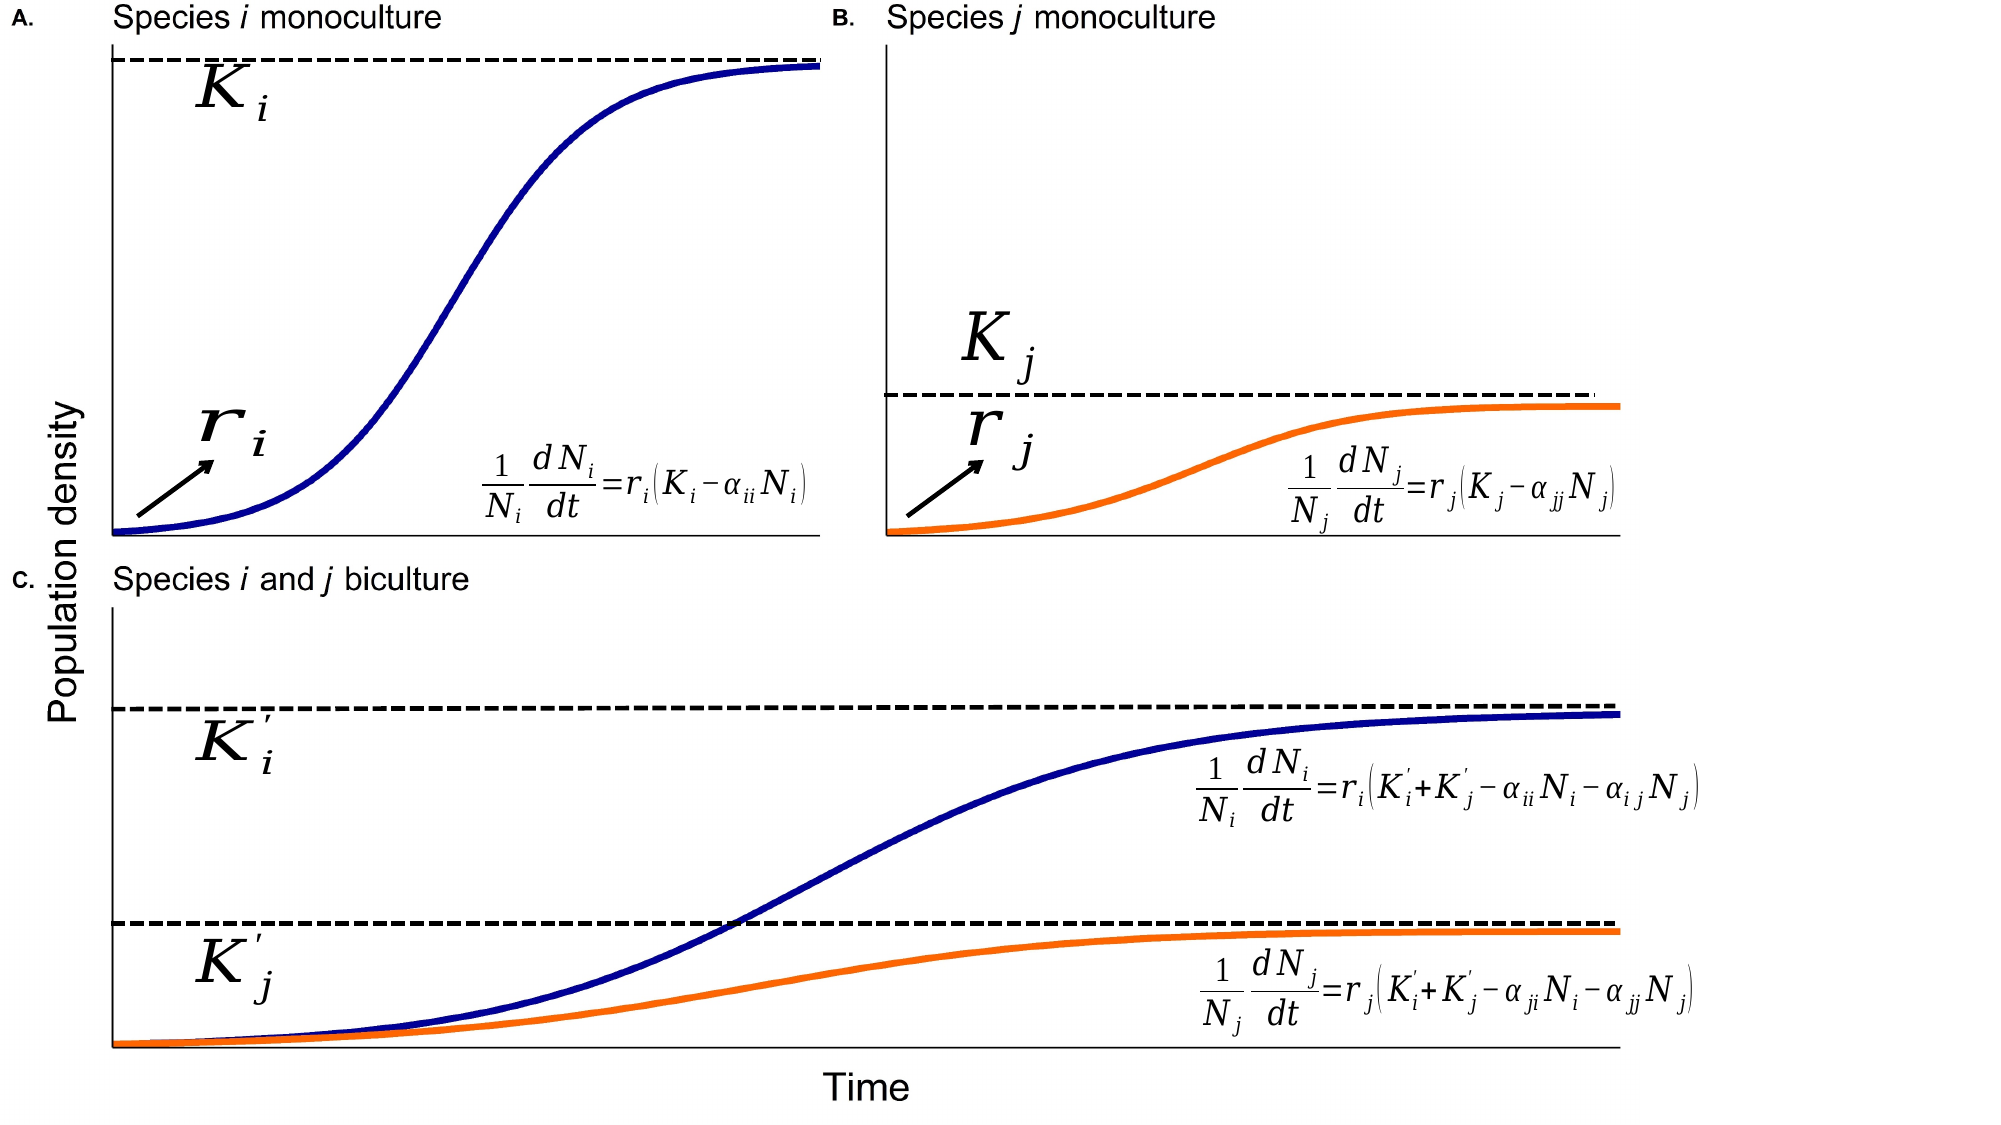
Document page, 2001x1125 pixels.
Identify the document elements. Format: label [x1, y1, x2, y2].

text_box [111, 706, 1616, 710]
text_box [906, 459, 984, 517]
list [0, 0, 1640, 1125]
text_box [137, 459, 215, 517]
